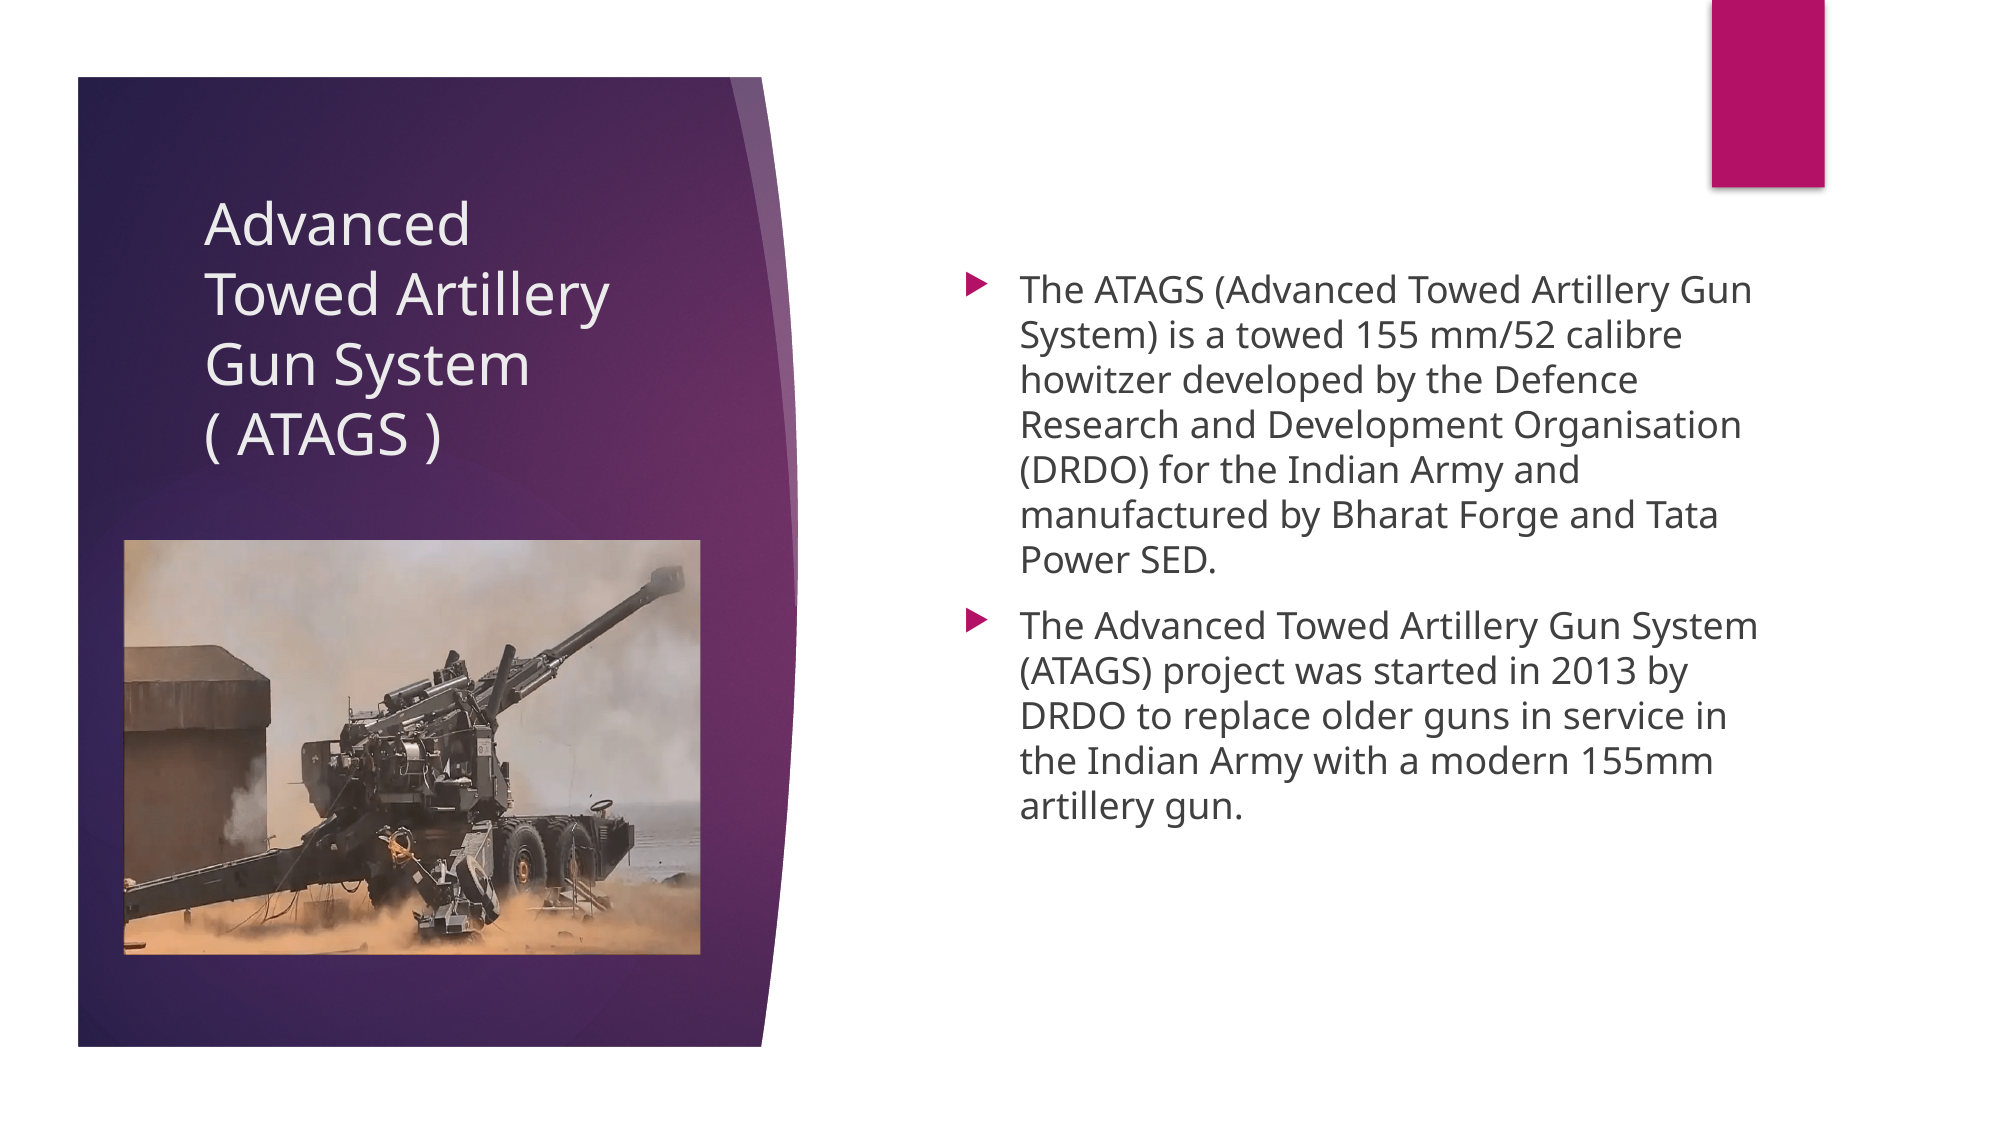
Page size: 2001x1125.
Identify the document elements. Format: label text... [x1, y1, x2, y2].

list The ATAGS (Advanced Towed Artillery Gun System) is a towed 155 mm/52 calibre howitzer developed by the Defence Research and Development Organisation (DRDO) for the Indian Army and manufactured by Bharat Forge and Tata Power SED. The Advanced Towed Artillery Gun System (ATAGS) project was started in 2013 by DRDO to replace older guns in service in the Indian Army with a modern 155mm artillery gun. [948, 237, 1800, 988]
title Advanced Towed Artillery Gun System ( ATAGS ) [189, 154, 648, 475]
picture [123, 540, 701, 956]
